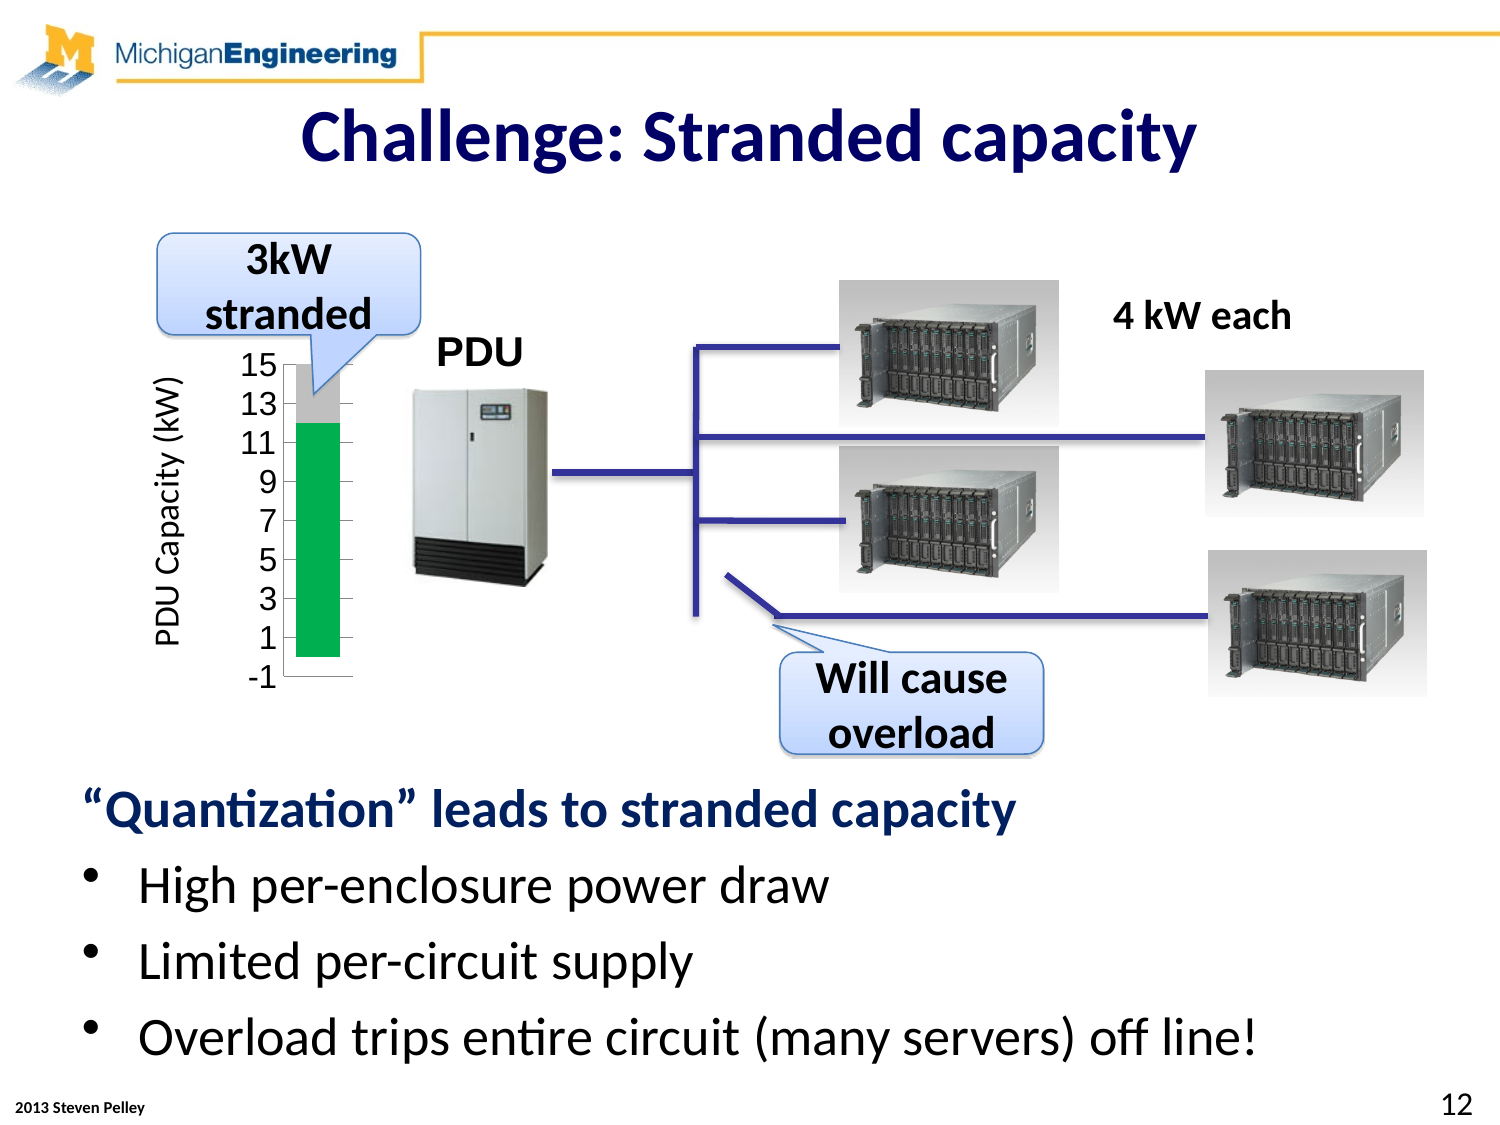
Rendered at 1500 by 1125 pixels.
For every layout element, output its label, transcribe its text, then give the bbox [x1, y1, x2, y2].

chart [96, 334, 376, 707]
picture [839, 280, 1059, 427]
picture [12, 24, 1500, 97]
title Challenge: Stranded capacity [74, 74, 1426, 188]
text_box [384, 316, 577, 587]
text_box Will cause overload [773, 624, 1044, 755]
list “Quantization” leads to stranded capacity High per-enclosure power draw Limited per-circuit supply Overload trips entire circuit (many servers) off line! [67, 766, 1418, 1084]
slide_number 121 [1425, 1074, 1500, 1125]
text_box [725, 574, 781, 617]
picture [839, 446, 1059, 593]
picture [1207, 550, 1427, 697]
text_box 3kW stranded [157, 233, 421, 336]
text_box 4 kW each [1098, 280, 1308, 346]
picture [1204, 370, 1424, 517]
